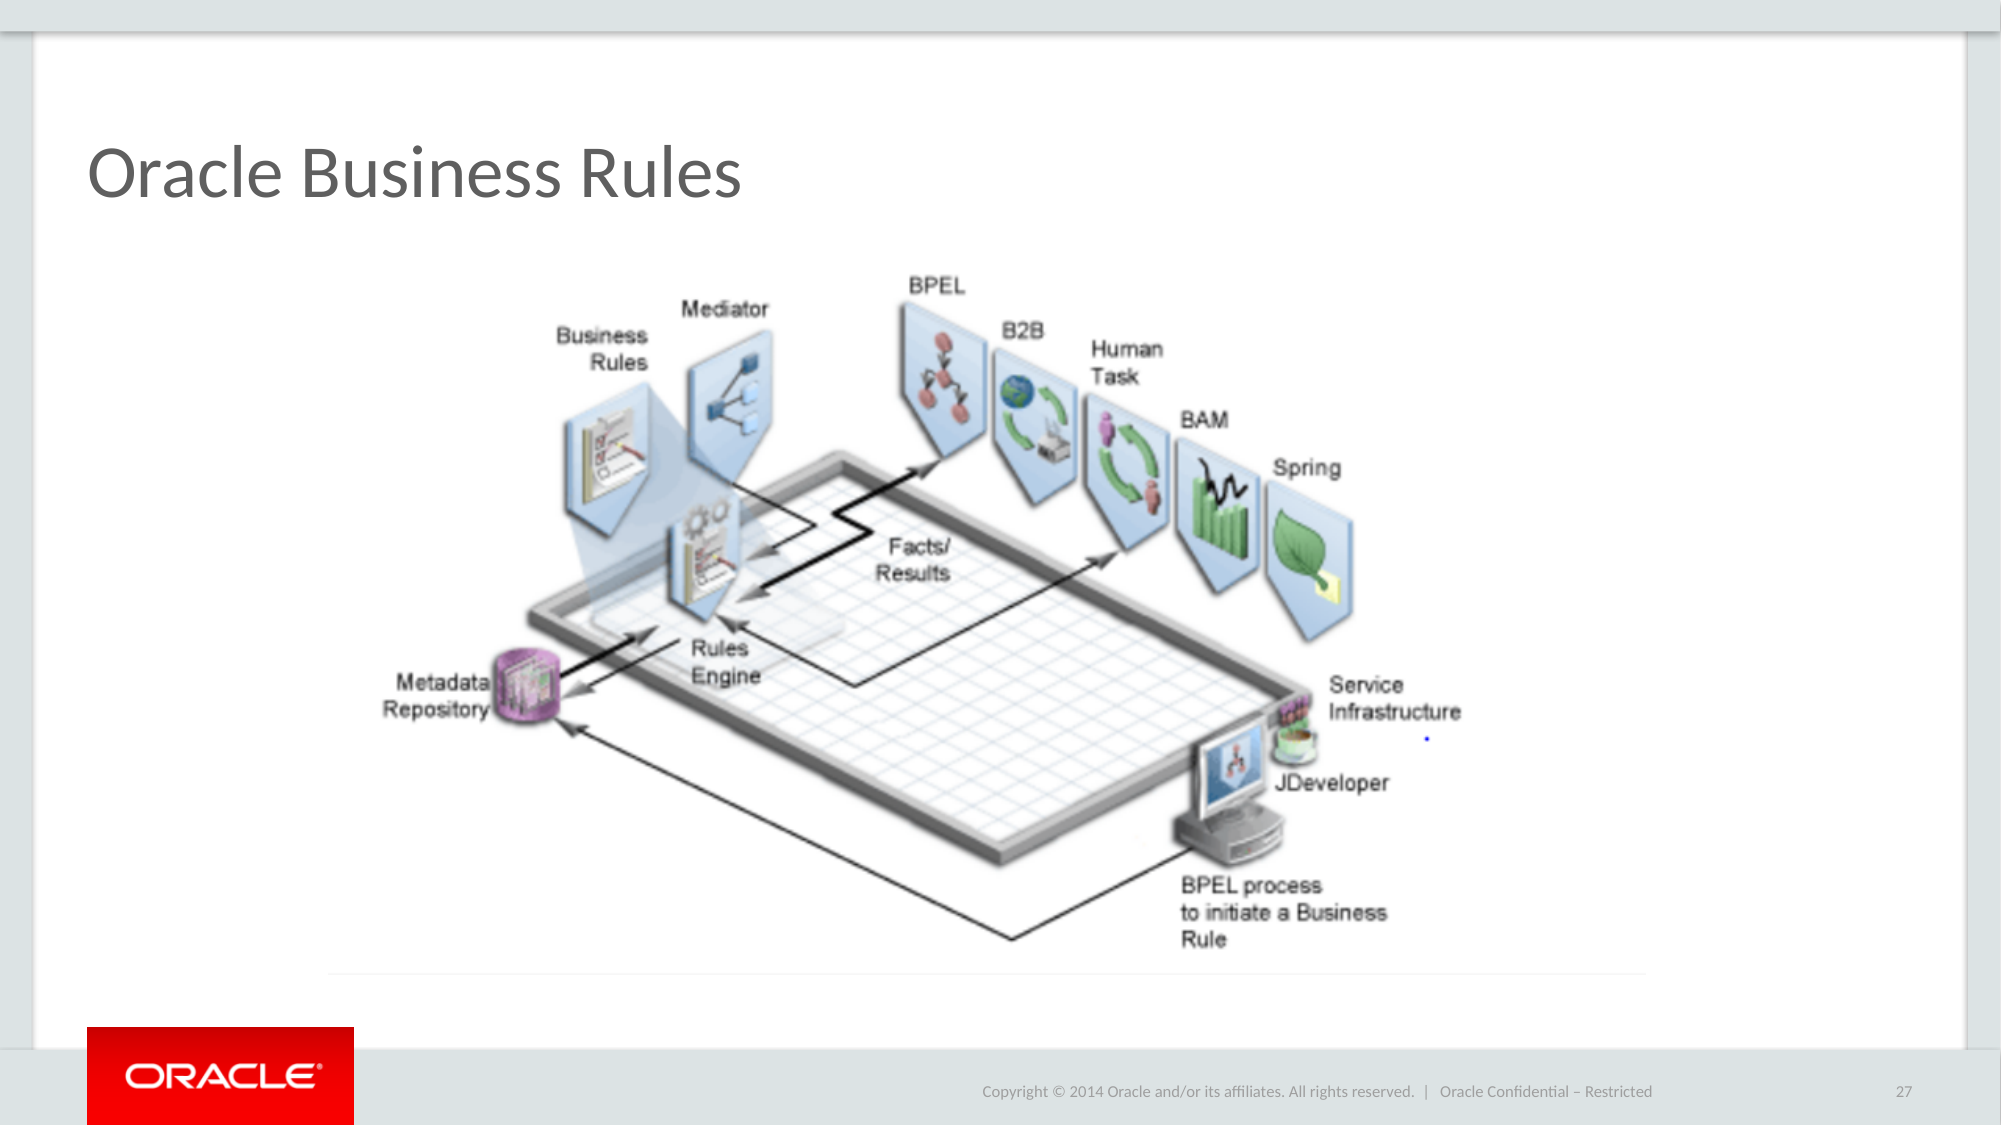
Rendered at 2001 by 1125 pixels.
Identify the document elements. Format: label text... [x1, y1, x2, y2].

slide_number 27 [1850, 1075, 1913, 1106]
picture [87, 1027, 354, 1125]
picture [327, 262, 1646, 976]
footer Oracle Confidential – Restricted [1440, 1075, 1850, 1106]
title Oracle Business Rules [87, 66, 1913, 213]
